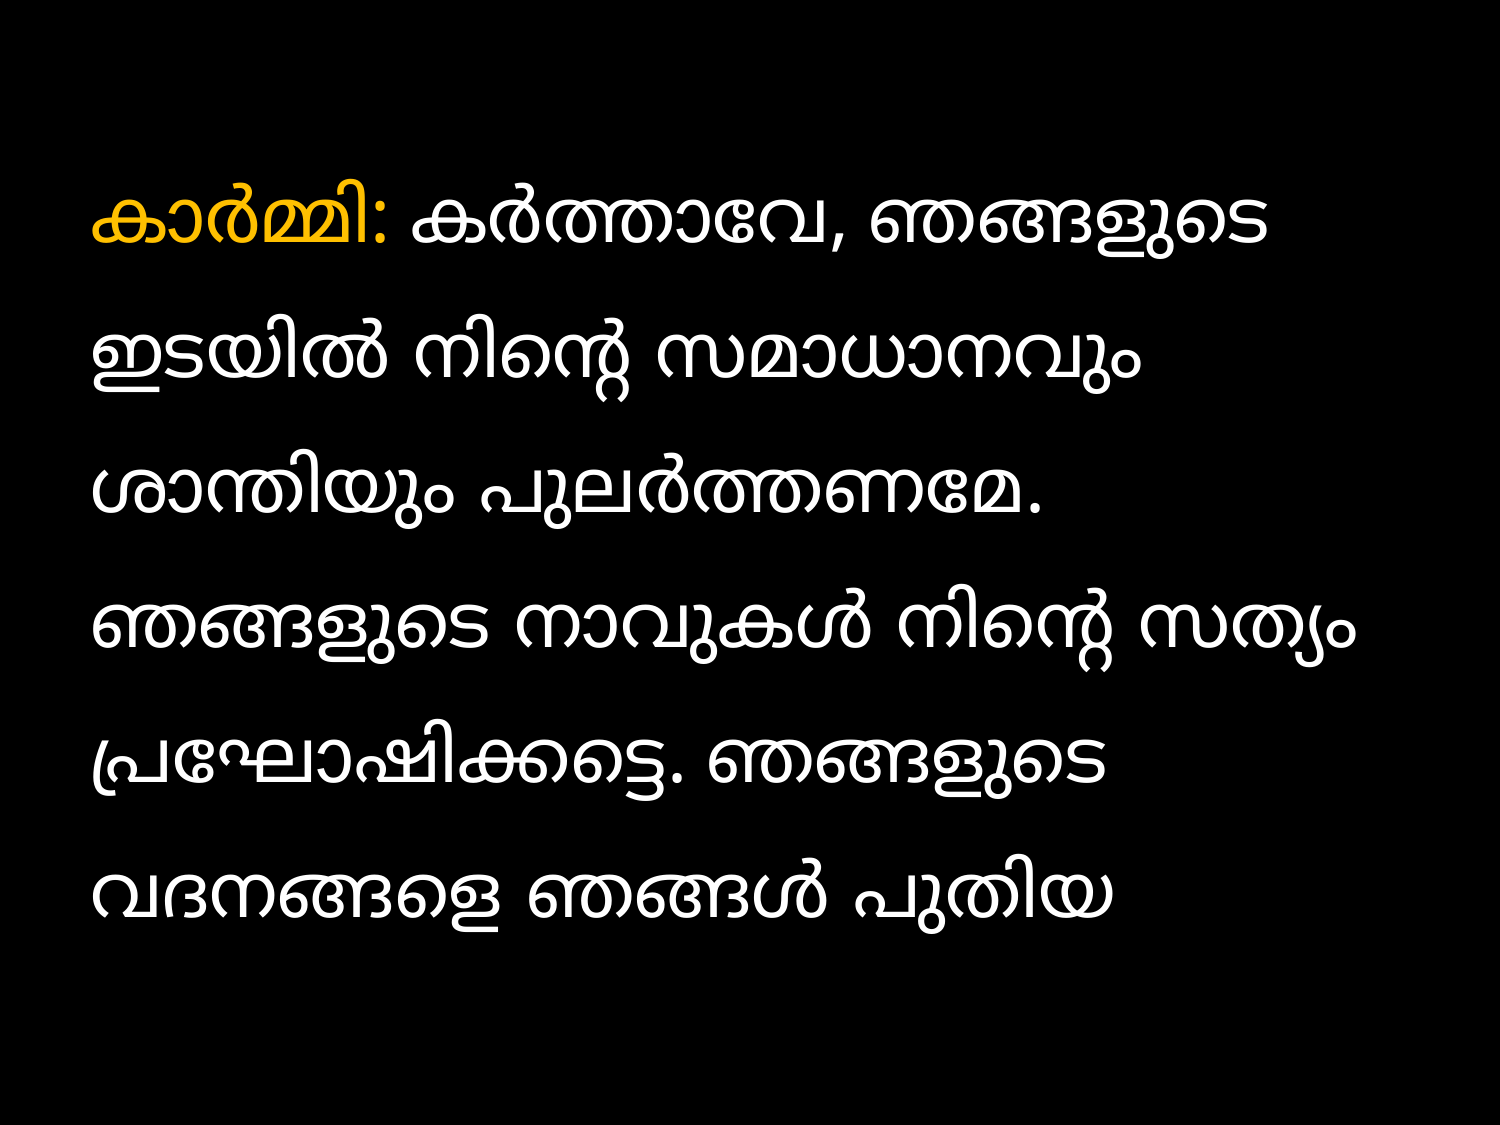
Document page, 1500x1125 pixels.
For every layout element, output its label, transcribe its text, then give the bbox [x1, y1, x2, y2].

list കാര്‍മ്മി: കര്‍ത്താവേ, ഞങ്ങളുടെ ഇടയില്‍ നിന്‍റെ സമാധാനവും ശാന്തിയും പുലര്‍ത്തണമേ. ഞങ്ങളുടെ നാവുകള്‍ നിന്‍റെ സത്യം പ്രഘോഷിക്കട്ടെ. ഞങ്ങളുടെ വദനങ്ങളെ ഞങ്ങള്‍ പുതിയ [75, 50, 1425, 1005]
